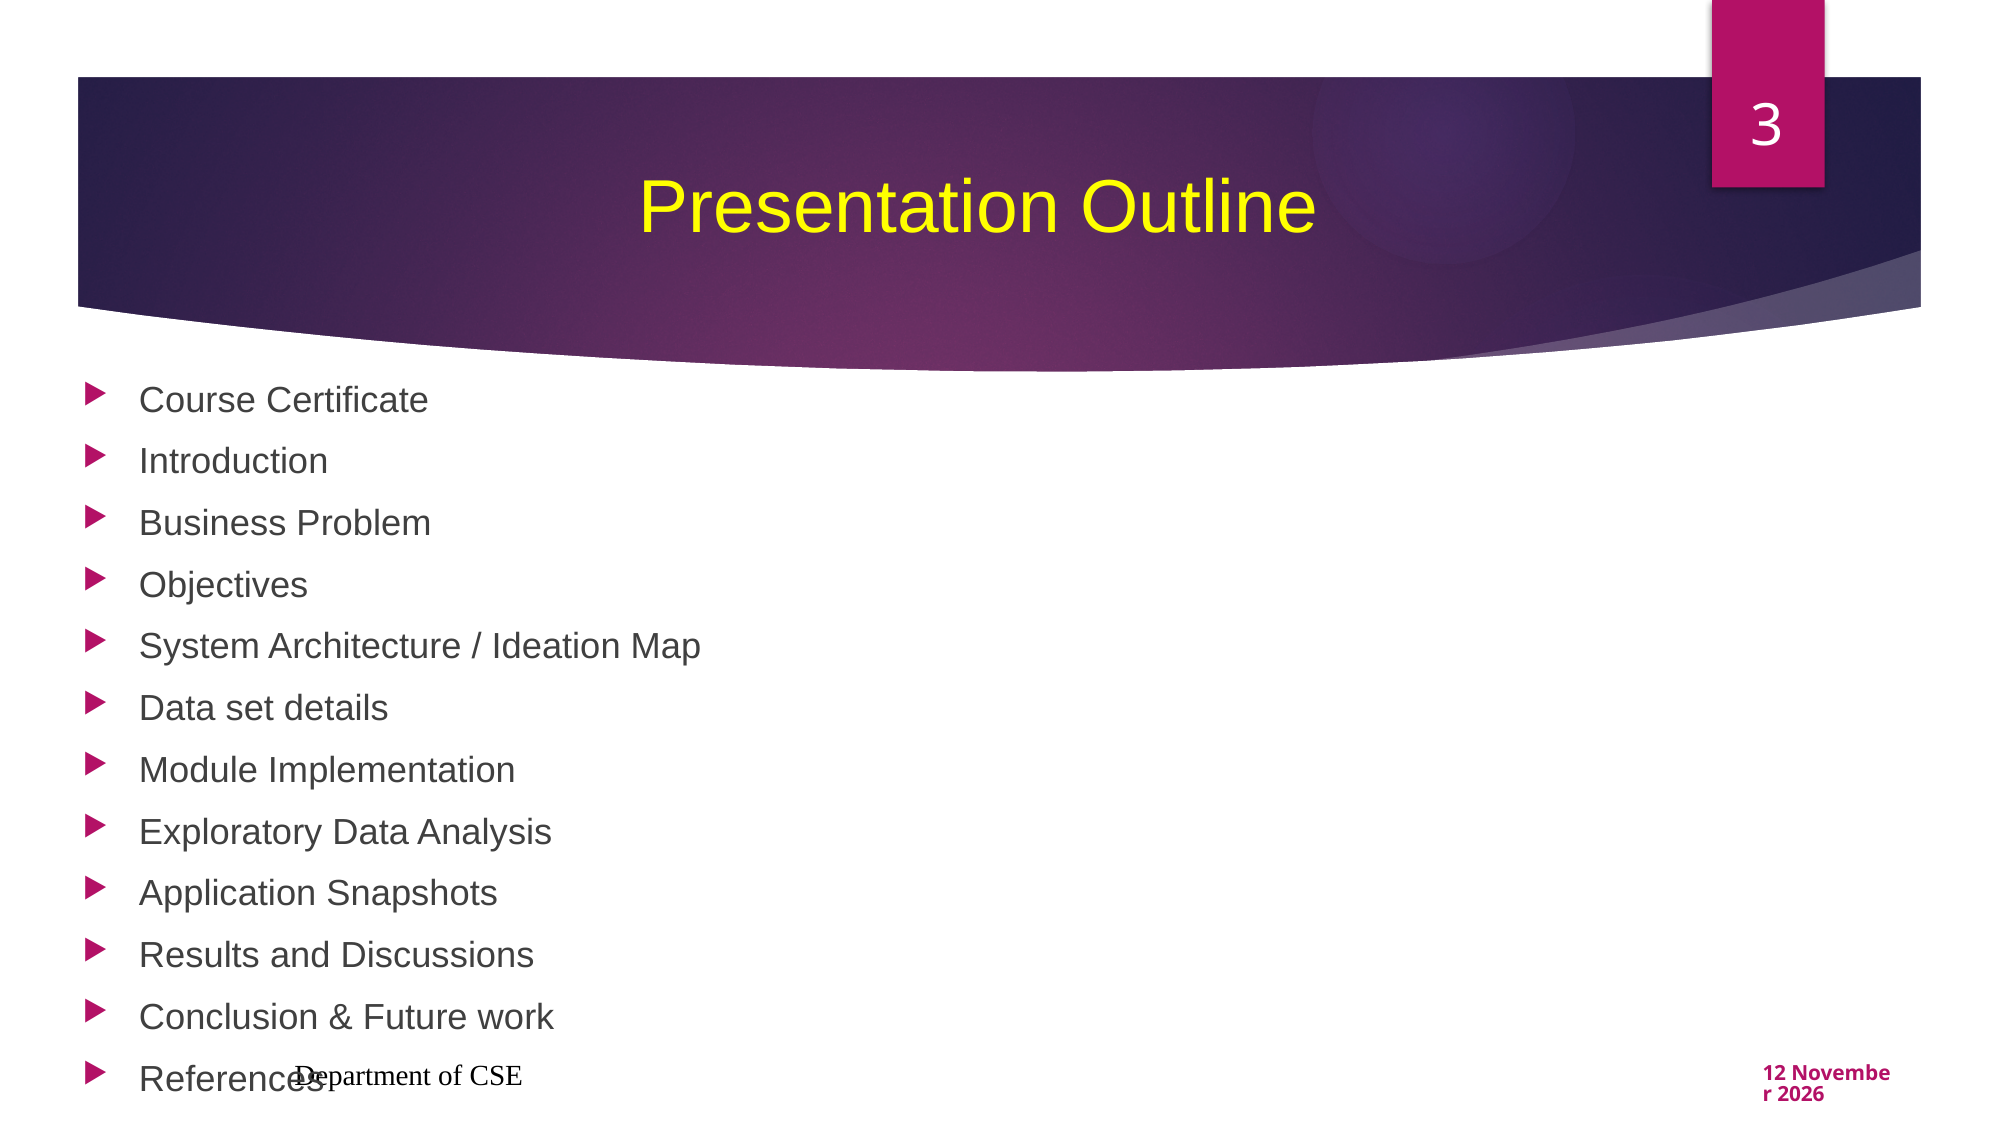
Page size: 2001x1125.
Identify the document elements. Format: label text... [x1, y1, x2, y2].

slide_number 3 [1698, 48, 1836, 175]
list Course Certificate Introduction Business Problem Objectives System Architecture / Ideation Map Data set details Module Implementation Exploratory Data Analysis Application Snapshots Results and Discussions Conclusion & Future work References [67, 368, 1418, 1111]
footer Department of CSE [92, 1048, 726, 1099]
title Presentation Outline [624, 48, 2000, 358]
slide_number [1747, 1048, 1911, 1099]
